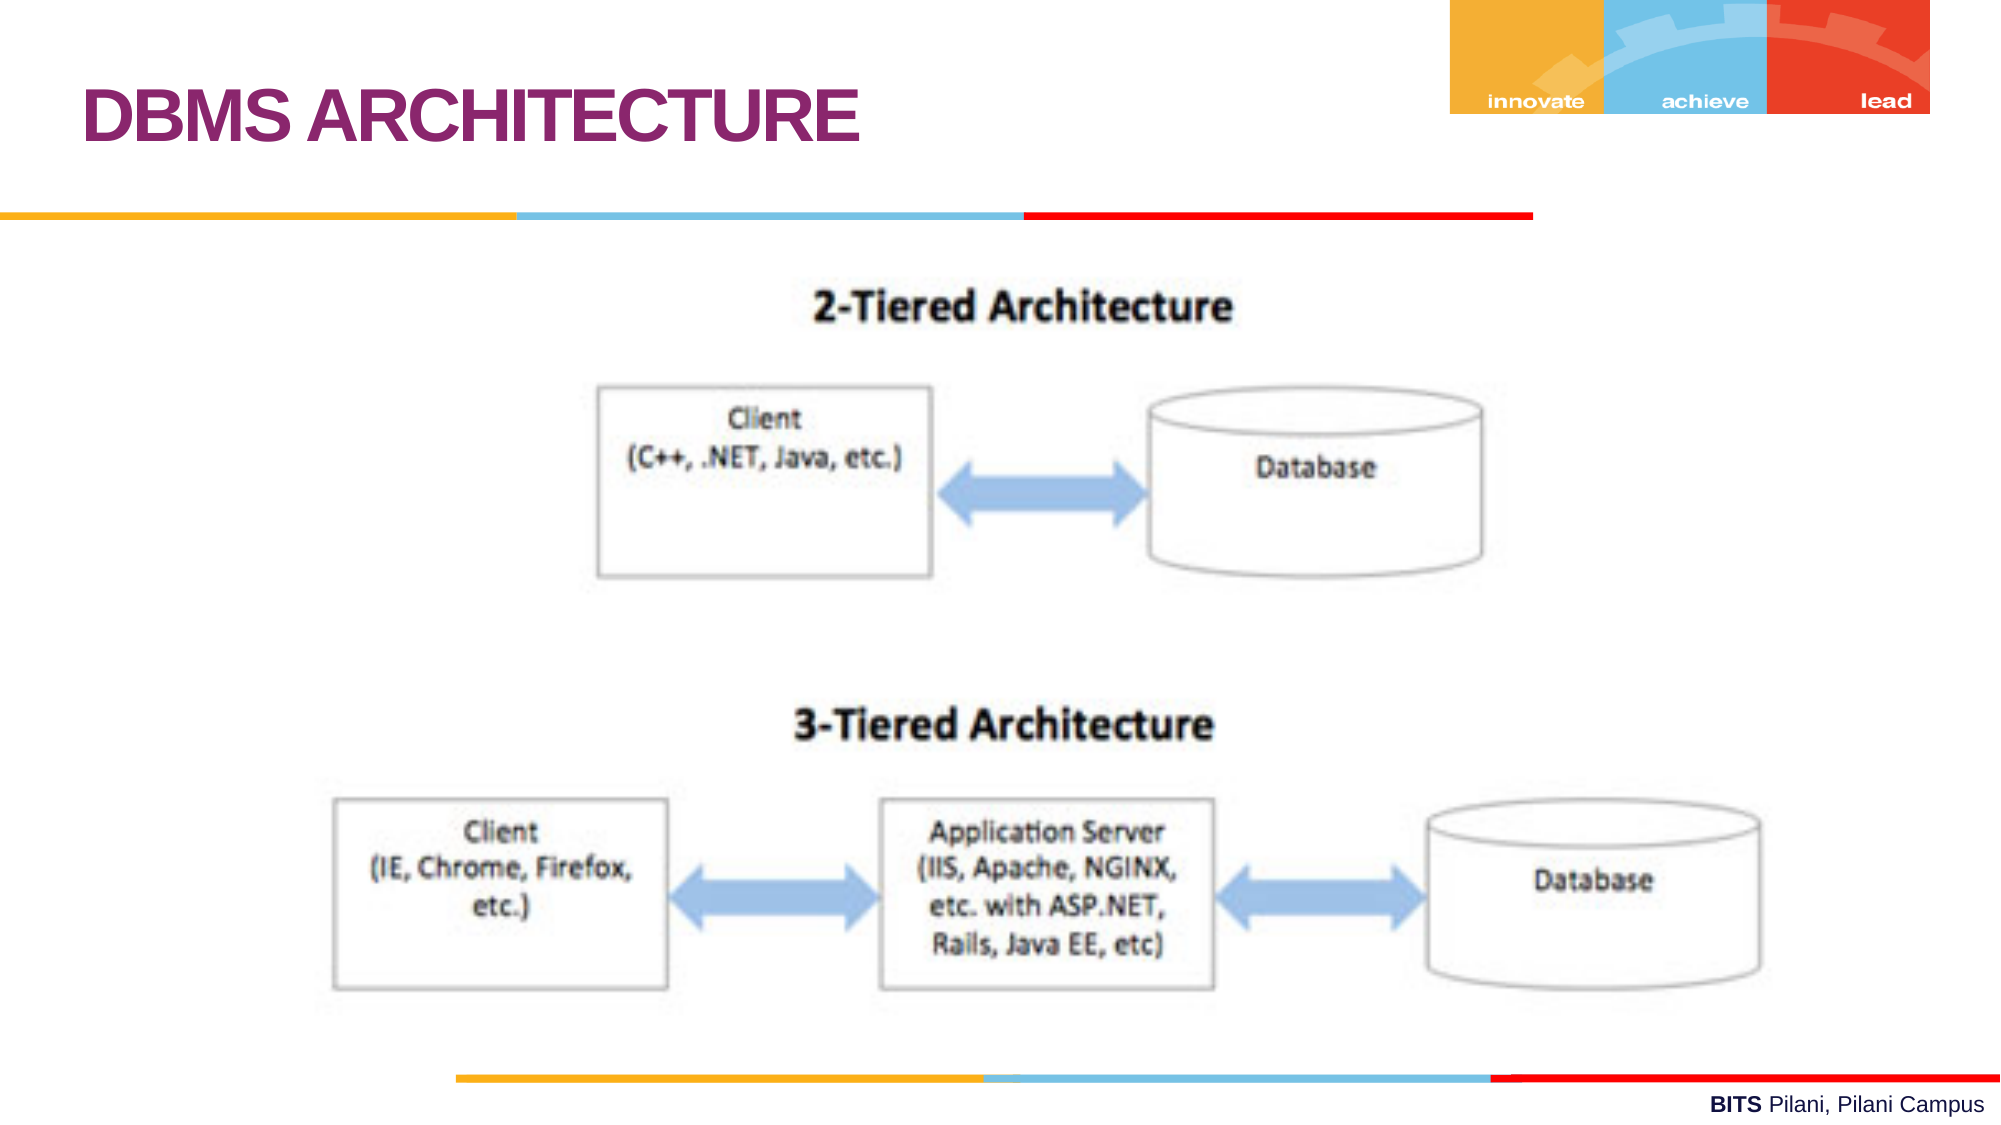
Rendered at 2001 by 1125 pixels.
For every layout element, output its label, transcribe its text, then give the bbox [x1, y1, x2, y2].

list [290, 226, 1835, 1065]
list DBMS ARCHITECTURE [66, 24, 1450, 213]
picture [1449, 0, 1930, 114]
